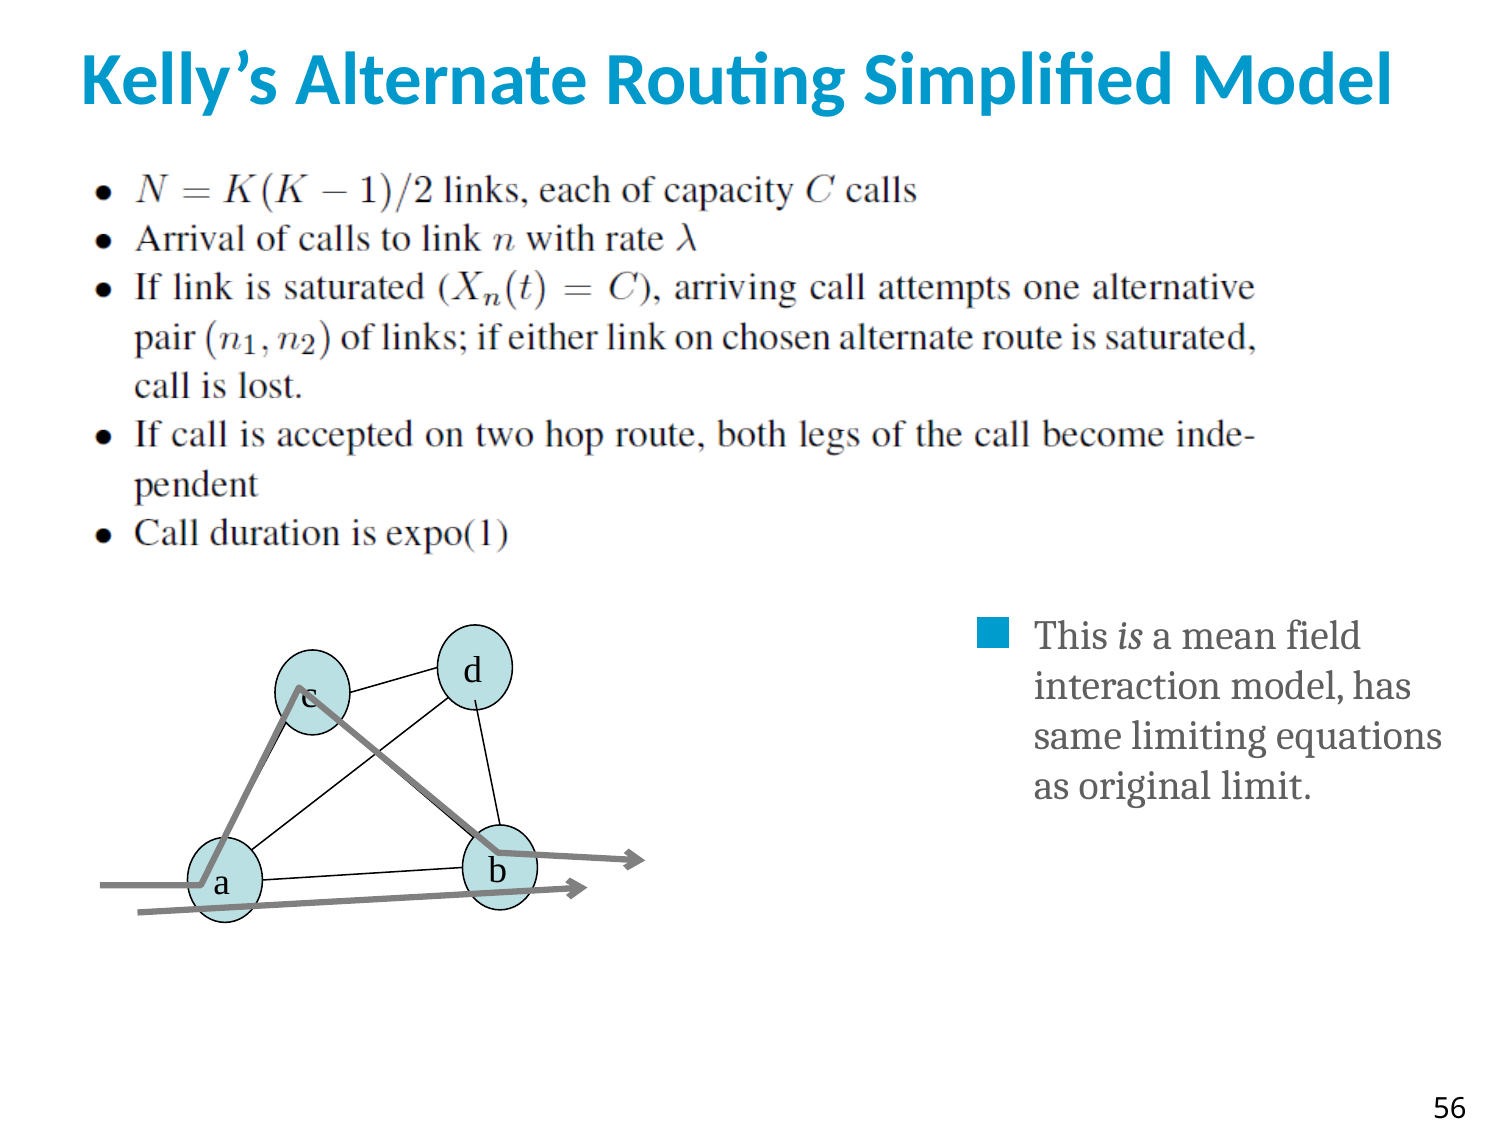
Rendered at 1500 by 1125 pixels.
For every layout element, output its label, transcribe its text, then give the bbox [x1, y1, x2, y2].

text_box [99, 624, 646, 923]
picture [74, 162, 1296, 588]
title Kelly’s Alternate Routing Simplified Model [17, 0, 1460, 150]
list This is a mean field interaction model, has same limiting equations as original limit. [962, 599, 1483, 1107]
footer 56 [1399, 1082, 1500, 1125]
